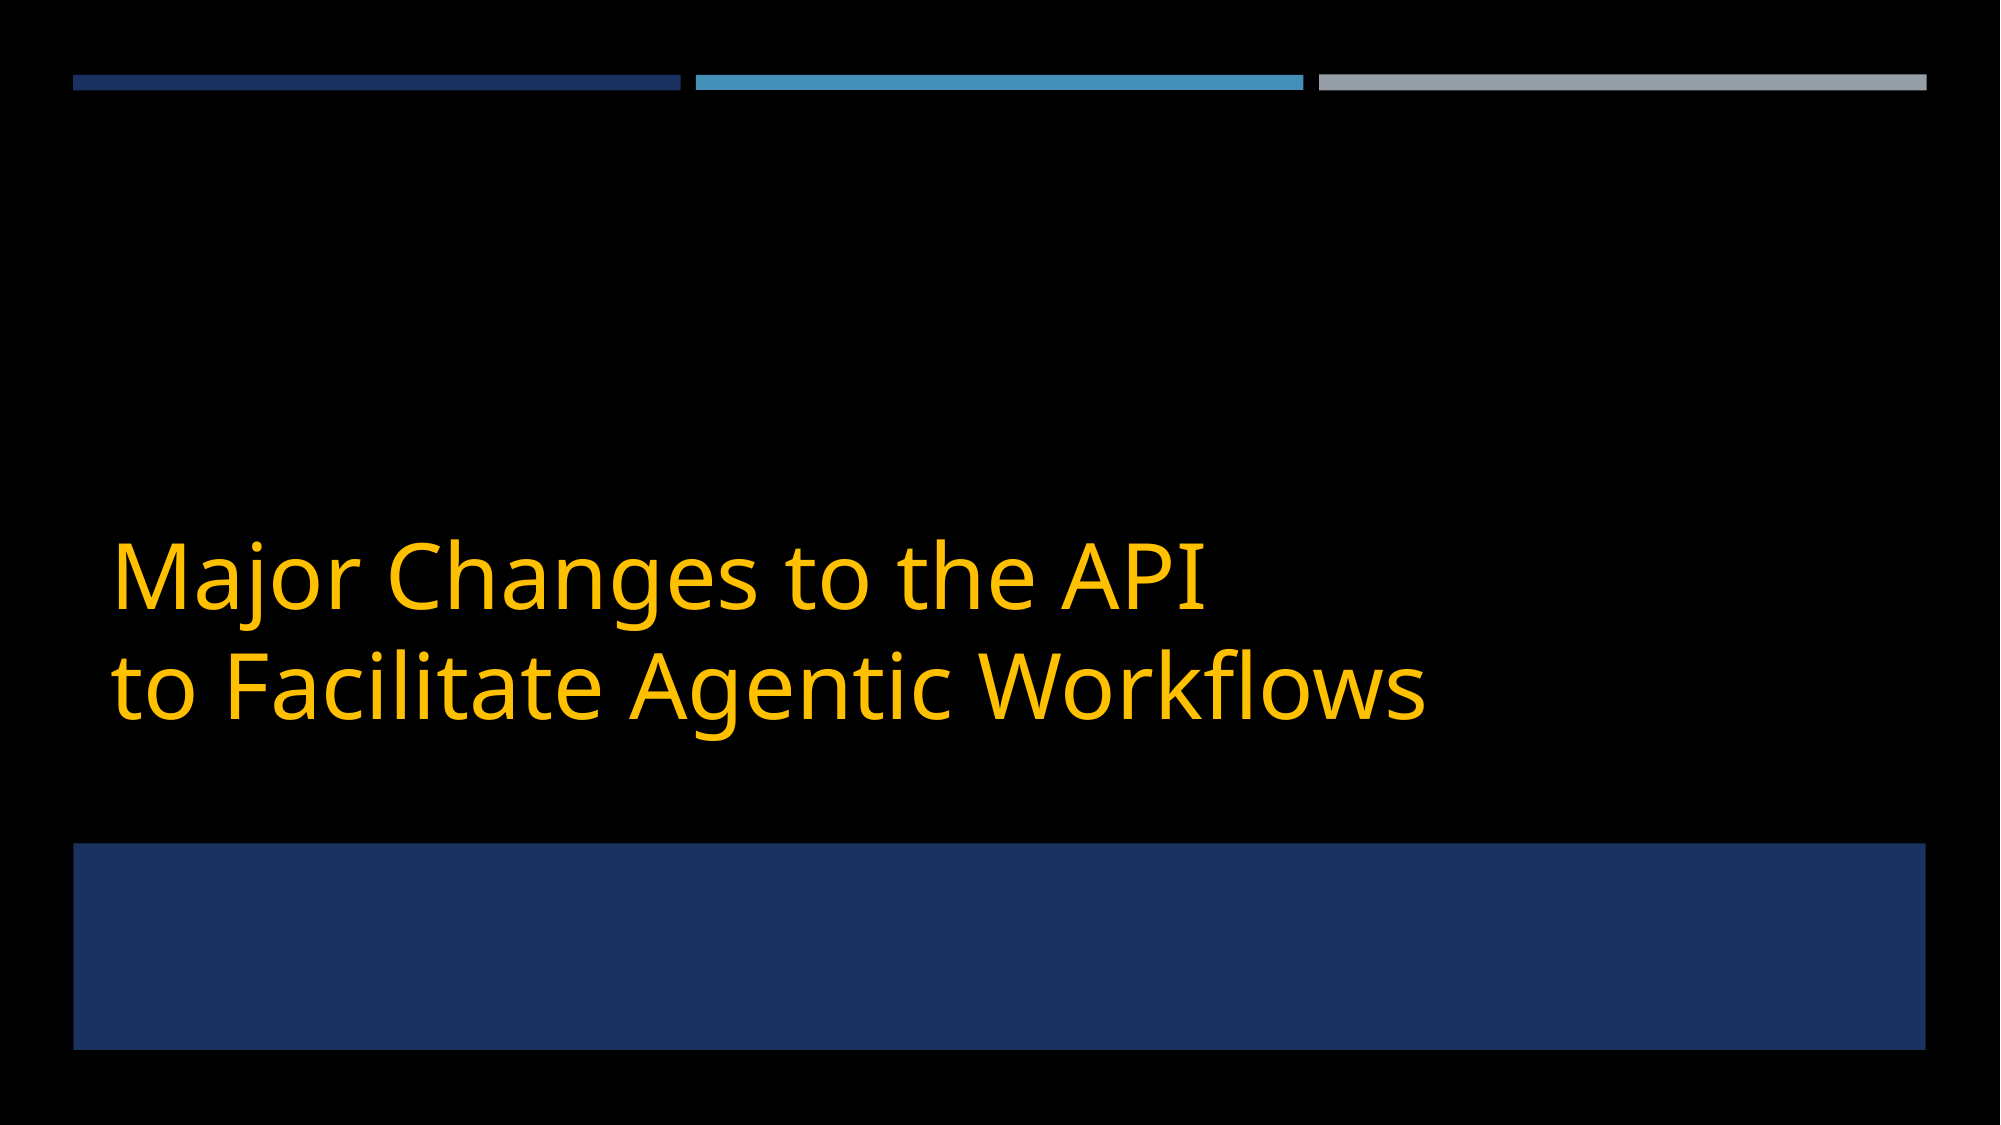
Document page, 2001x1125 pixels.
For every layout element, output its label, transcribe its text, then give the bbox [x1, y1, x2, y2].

title Major Changes to the API to Facilitate Agentic Workflows [95, 499, 1905, 745]
